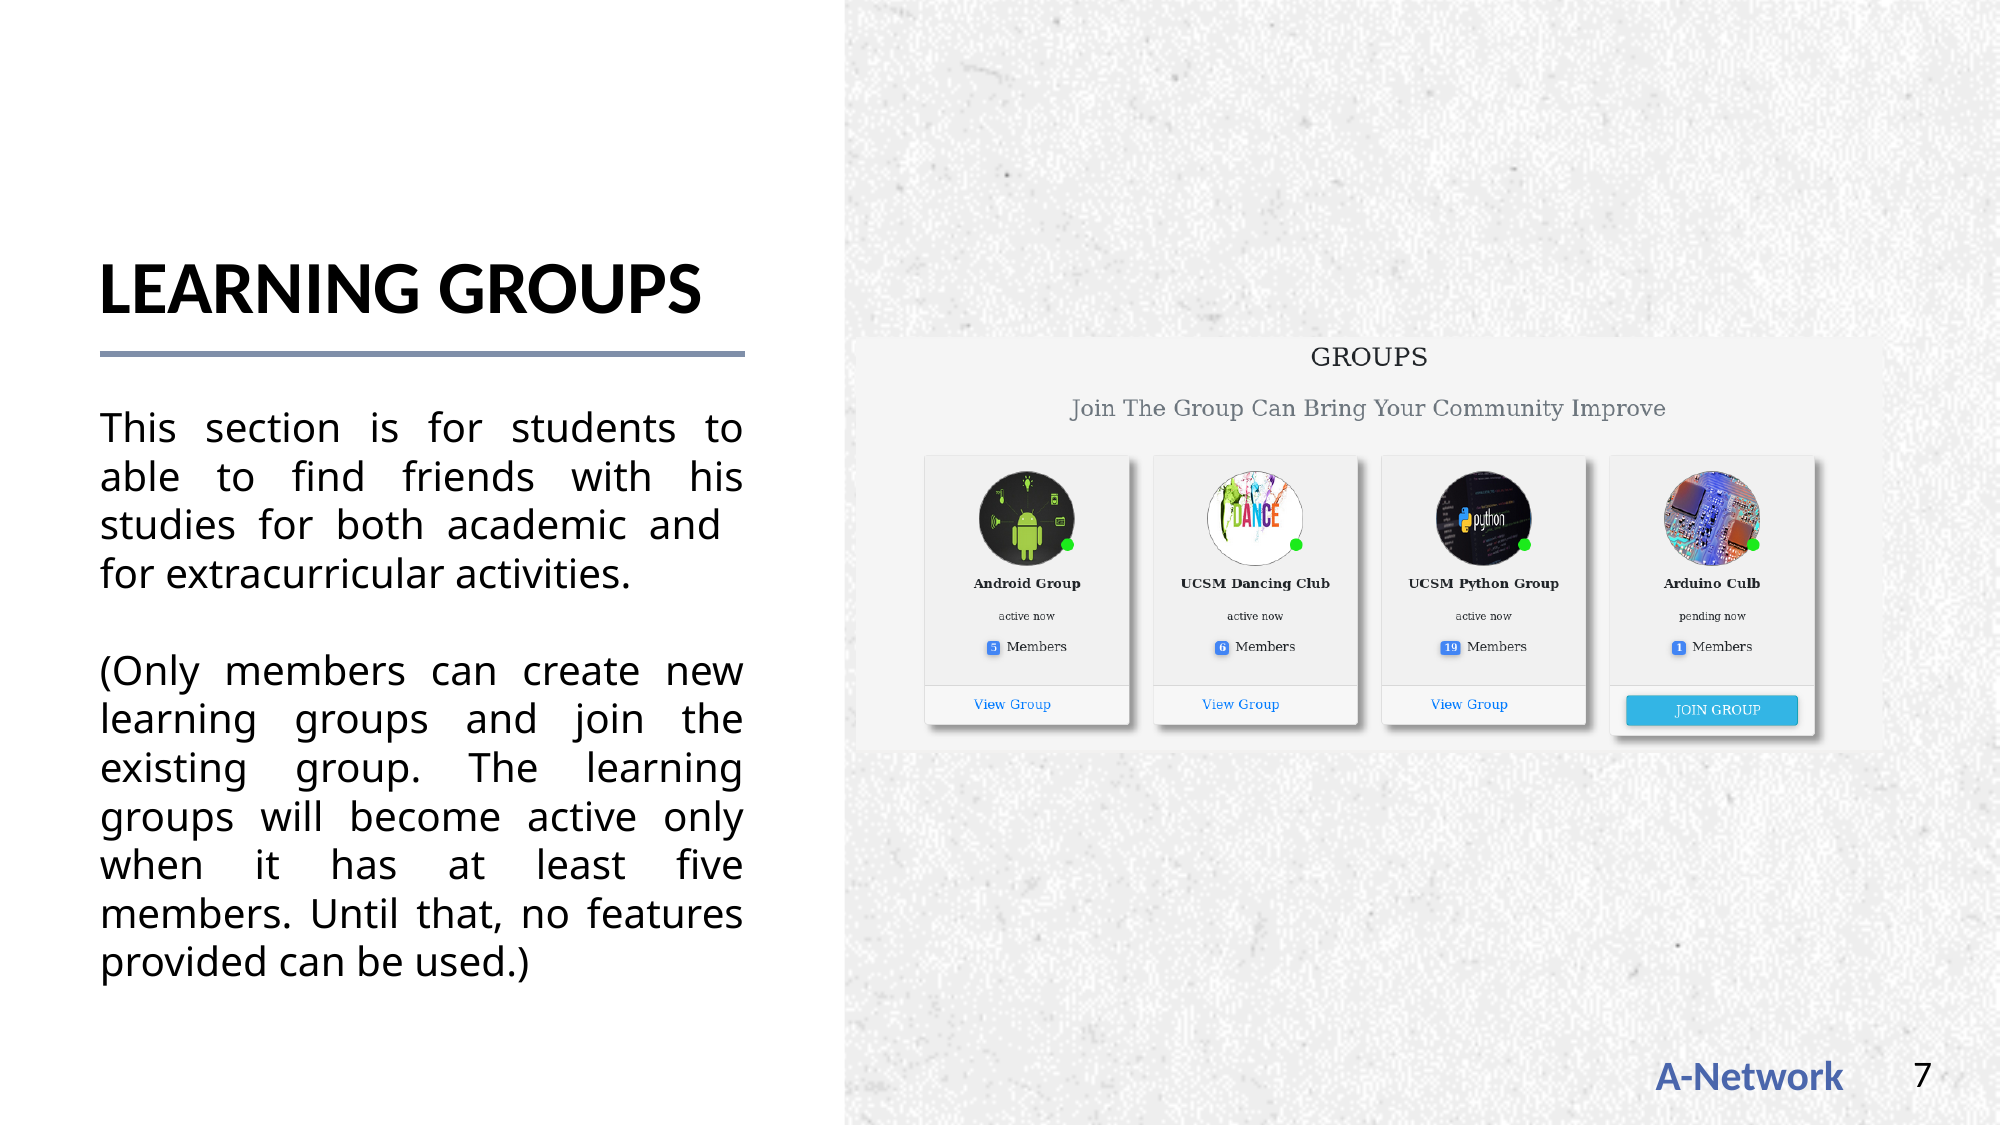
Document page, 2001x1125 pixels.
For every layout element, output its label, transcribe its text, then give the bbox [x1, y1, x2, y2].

picture [845, 0, 2000, 1125]
slide_number 7 [1496, 1042, 1947, 1103]
list This section is for students to able to find friends with his studies for both academic and for extracurricular activities. (Only members can create new learning groups and join the existing group. The learning groups will become active only when it has at least five members. Until that, no features provided can be used.) [99, 394, 745, 996]
title Learning Groups [99, 225, 745, 338]
